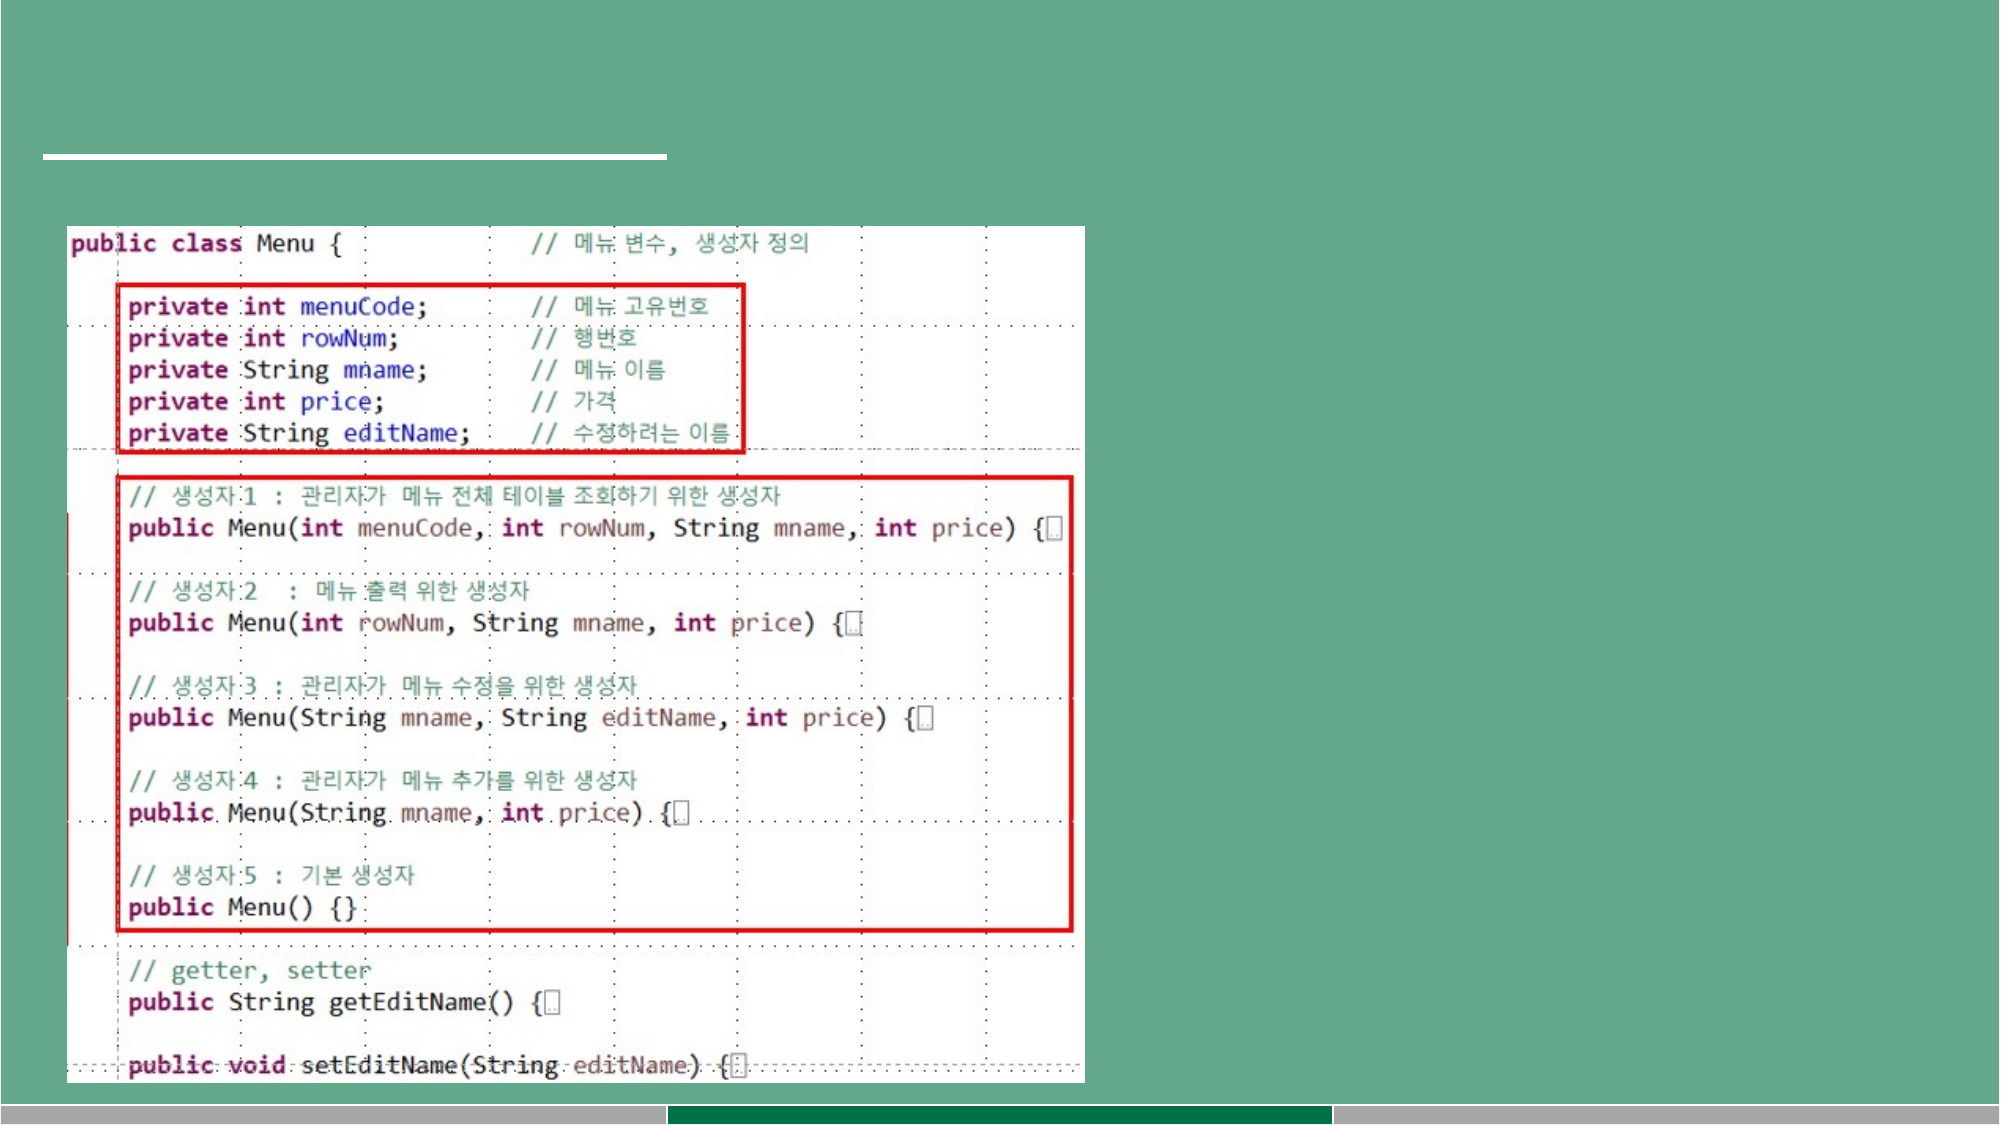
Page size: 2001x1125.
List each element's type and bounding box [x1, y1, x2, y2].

picture [67, 226, 1085, 1083]
text_box [0, 0, 2000, 1125]
